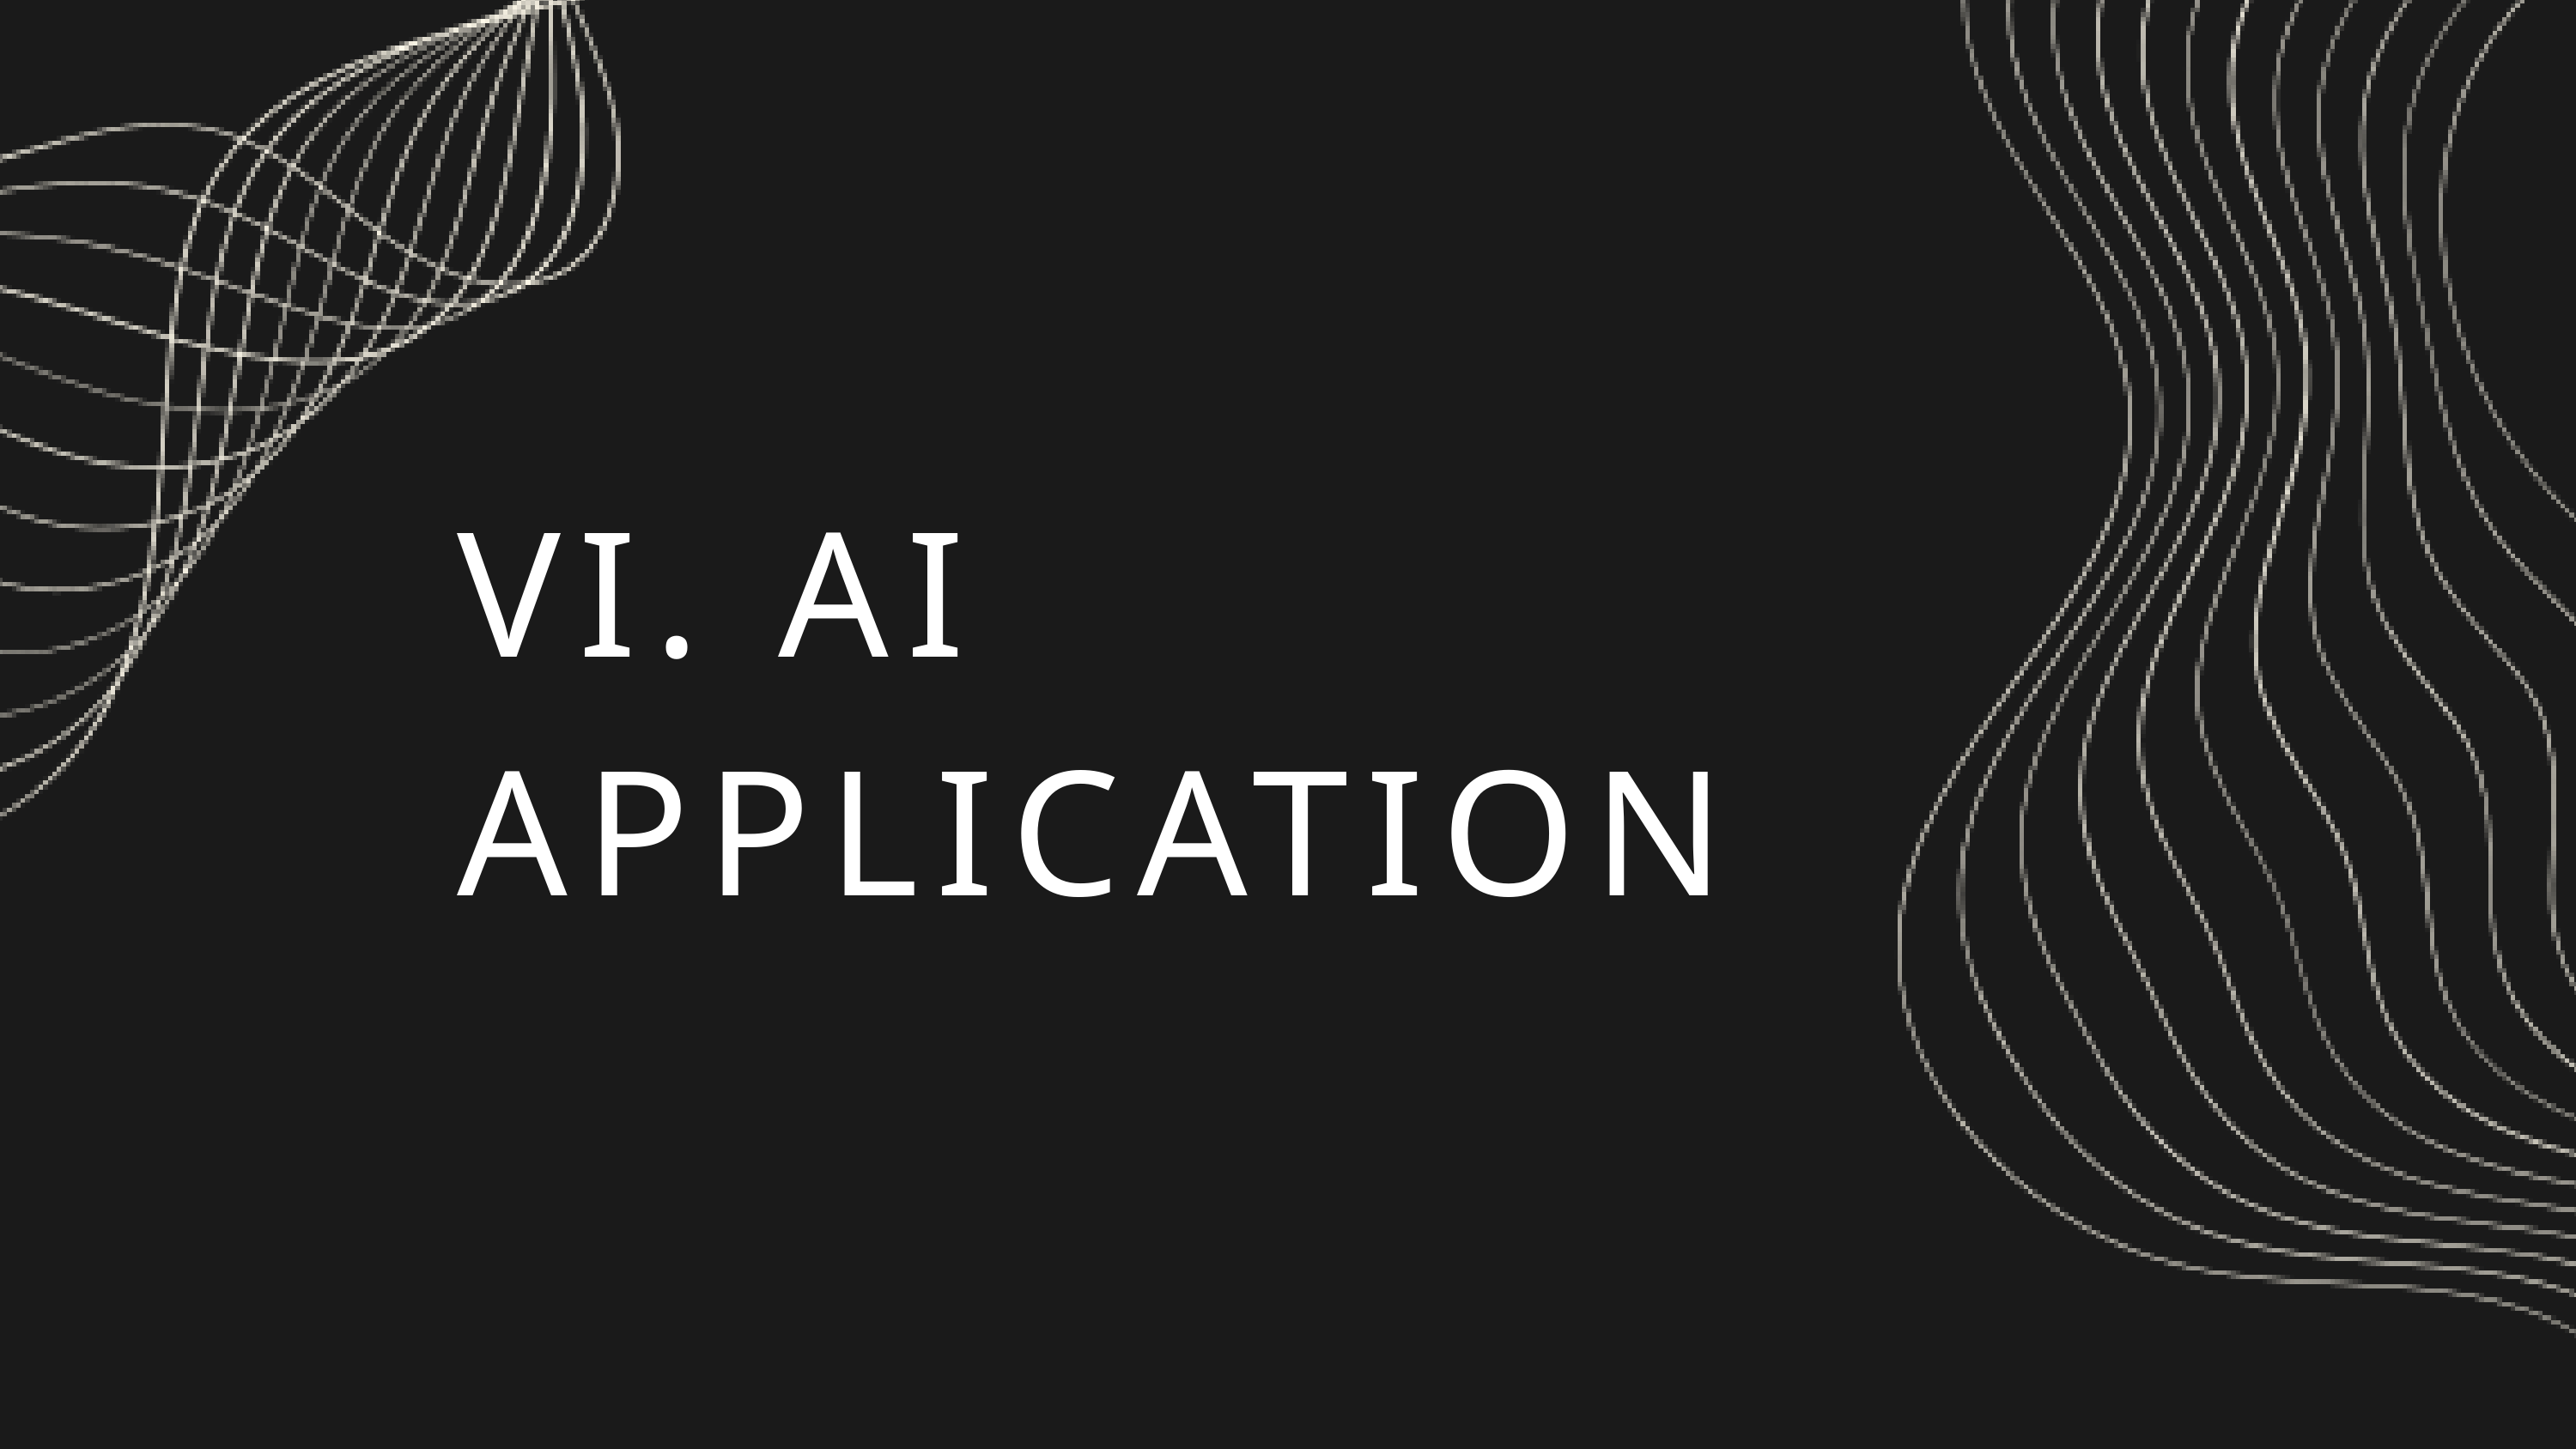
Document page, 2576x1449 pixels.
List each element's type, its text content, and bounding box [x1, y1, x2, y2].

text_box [0, 0, 1081, 845]
text_box VI. AI APPLICATION [457, 452, 1887, 931]
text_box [1893, 0, 2576, 1449]
